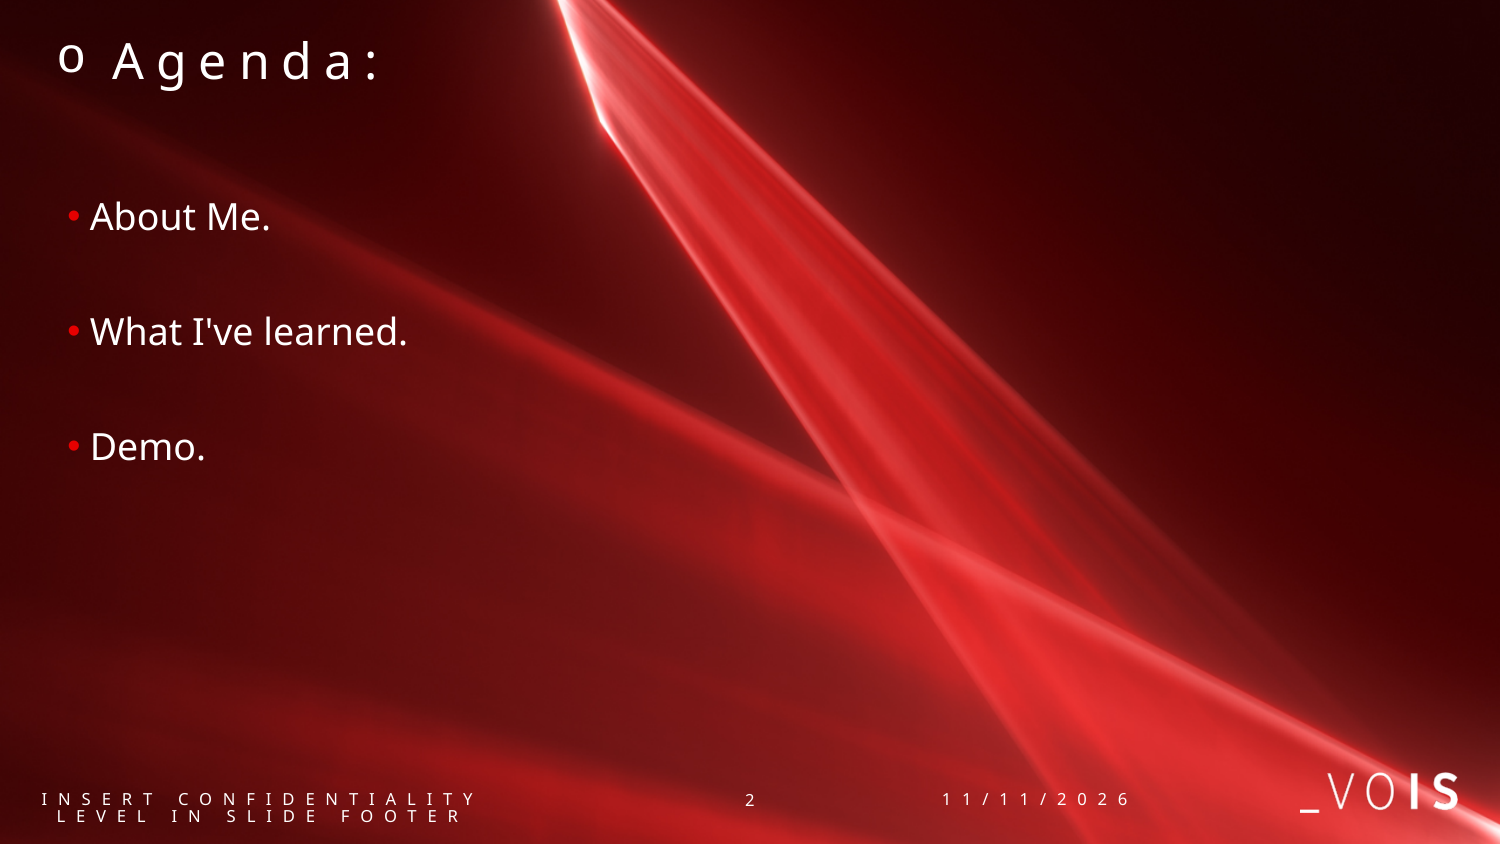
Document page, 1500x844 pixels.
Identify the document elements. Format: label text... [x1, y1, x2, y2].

title Agenda: [41, 33, 1459, 144]
footer INSERT CONFIDENTIALITY LEVEL IN SLIDE FOOTER [41, 772, 494, 813]
list About Me. What I've learned. Demo. [67, 192, 1485, 784]
slide_number 2 [716, 784, 784, 813]
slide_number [941, 784, 1266, 813]
picture [0, 0, 1500, 844]
